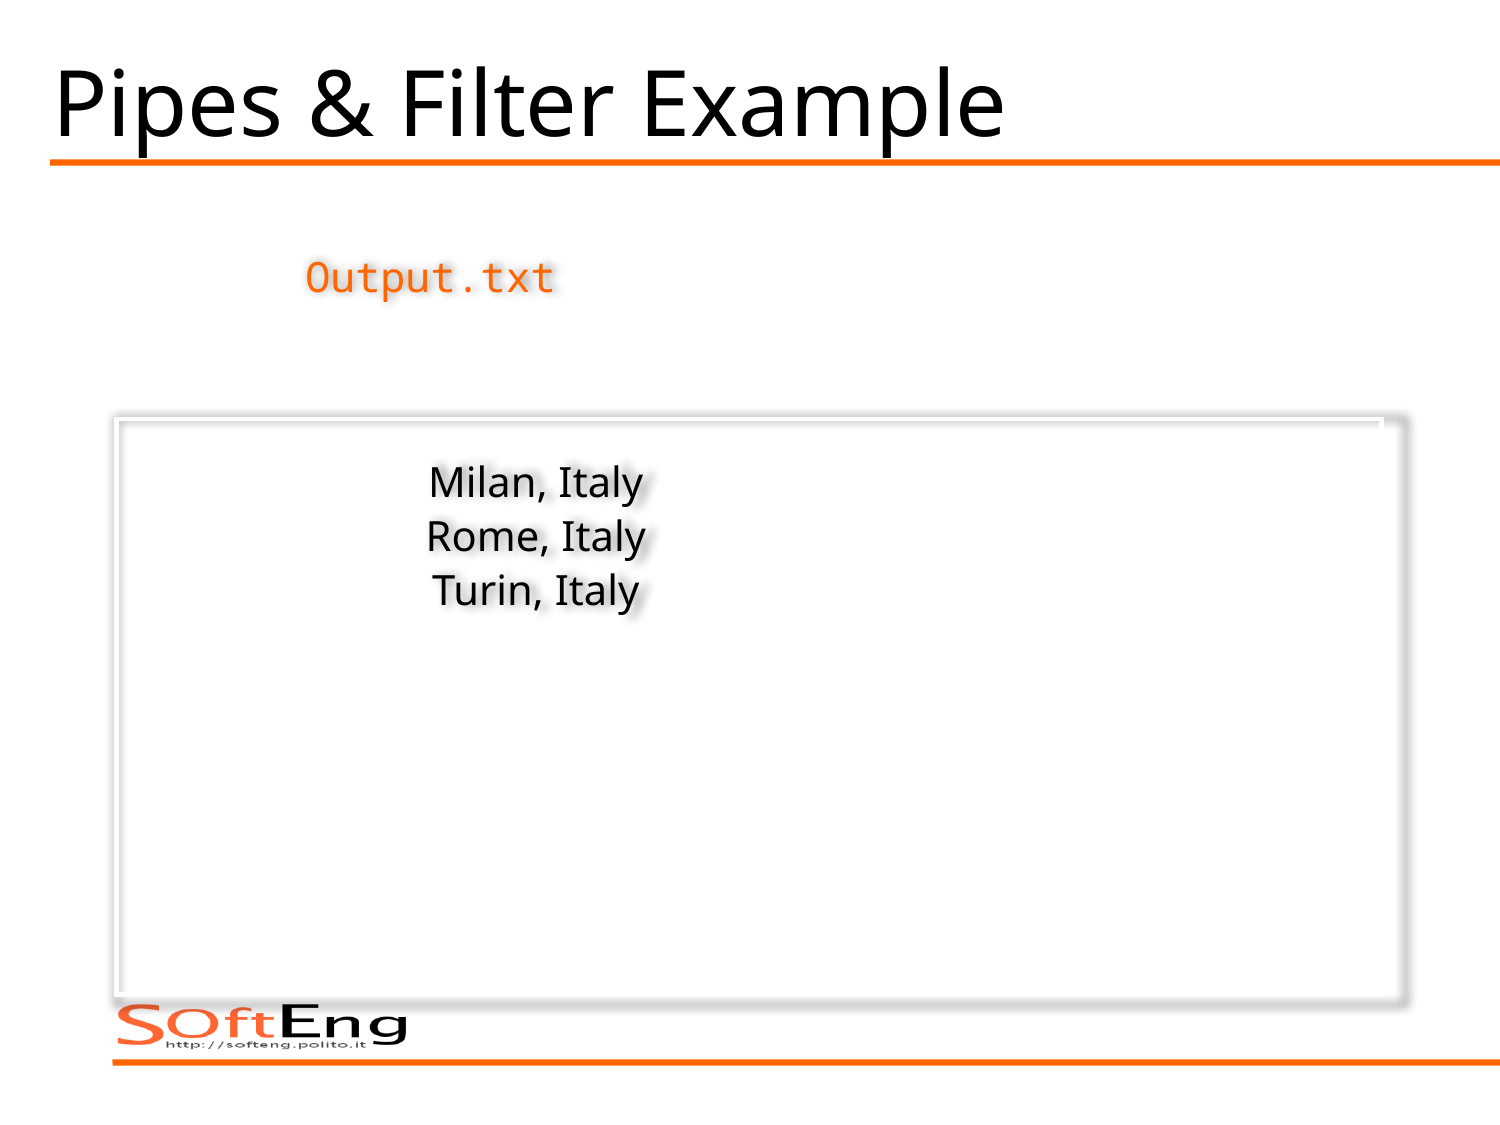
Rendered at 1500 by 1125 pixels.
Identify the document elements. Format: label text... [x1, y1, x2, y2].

title Pipes & Filter Example [37, 24, 1450, 175]
text_box [116, 418, 1382, 995]
text_box Milan, Italy Rome, Italy Turin, Italy [118, 463, 910, 614]
picture [112, 993, 413, 1056]
text_box Output.txt [169, 251, 692, 309]
